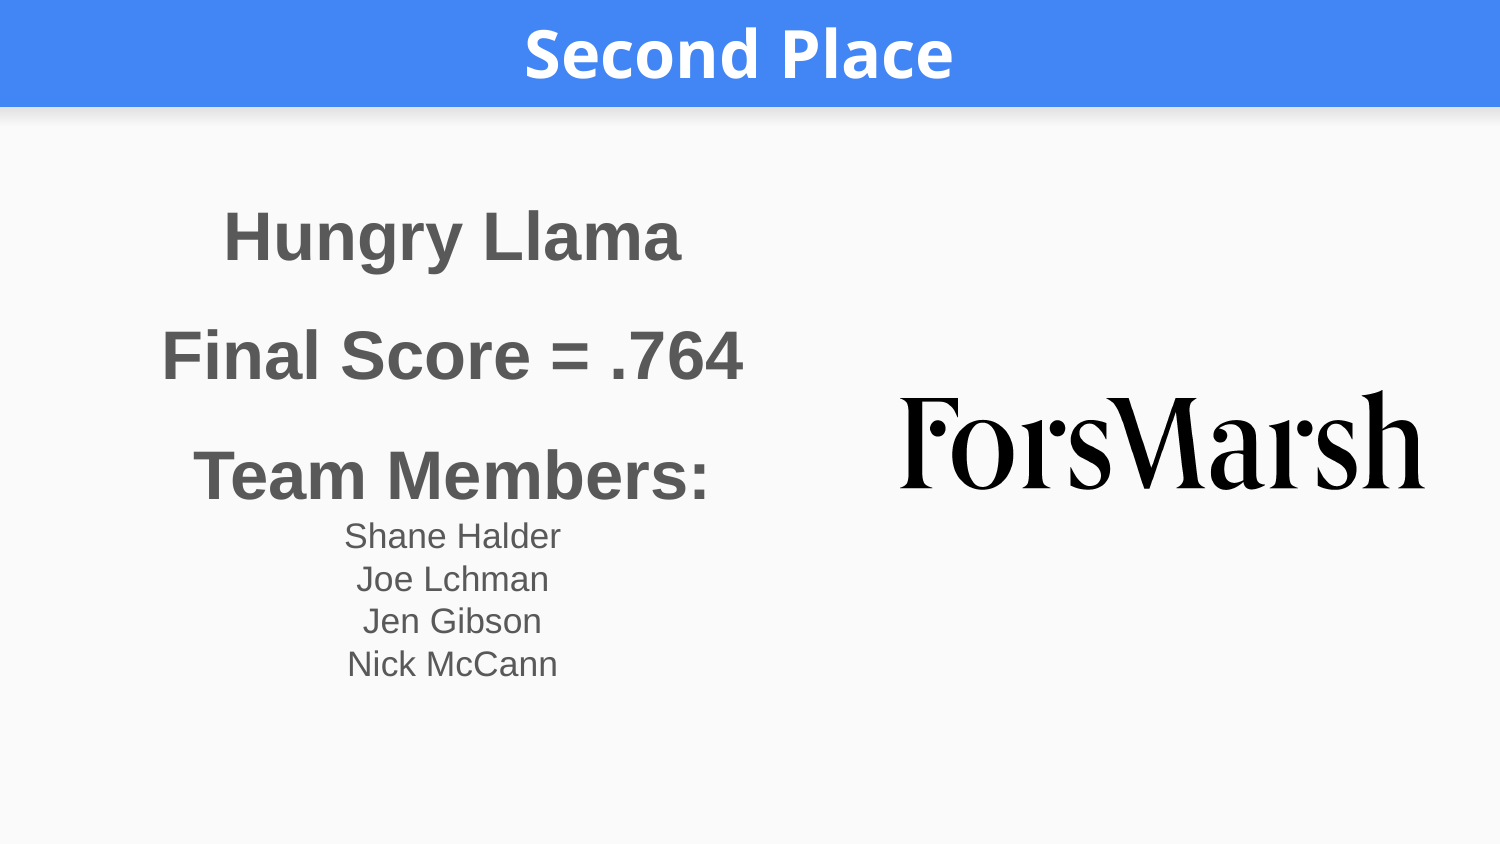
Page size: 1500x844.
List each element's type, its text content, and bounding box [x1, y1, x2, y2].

text_box Hungry Llama Final Score = .764 Team Members: Shane Halder Joe Lchman Jen Gibson Nick McCann [97, 163, 809, 844]
picture [900, 390, 1426, 490]
title Second Place [16, 2, 1464, 102]
